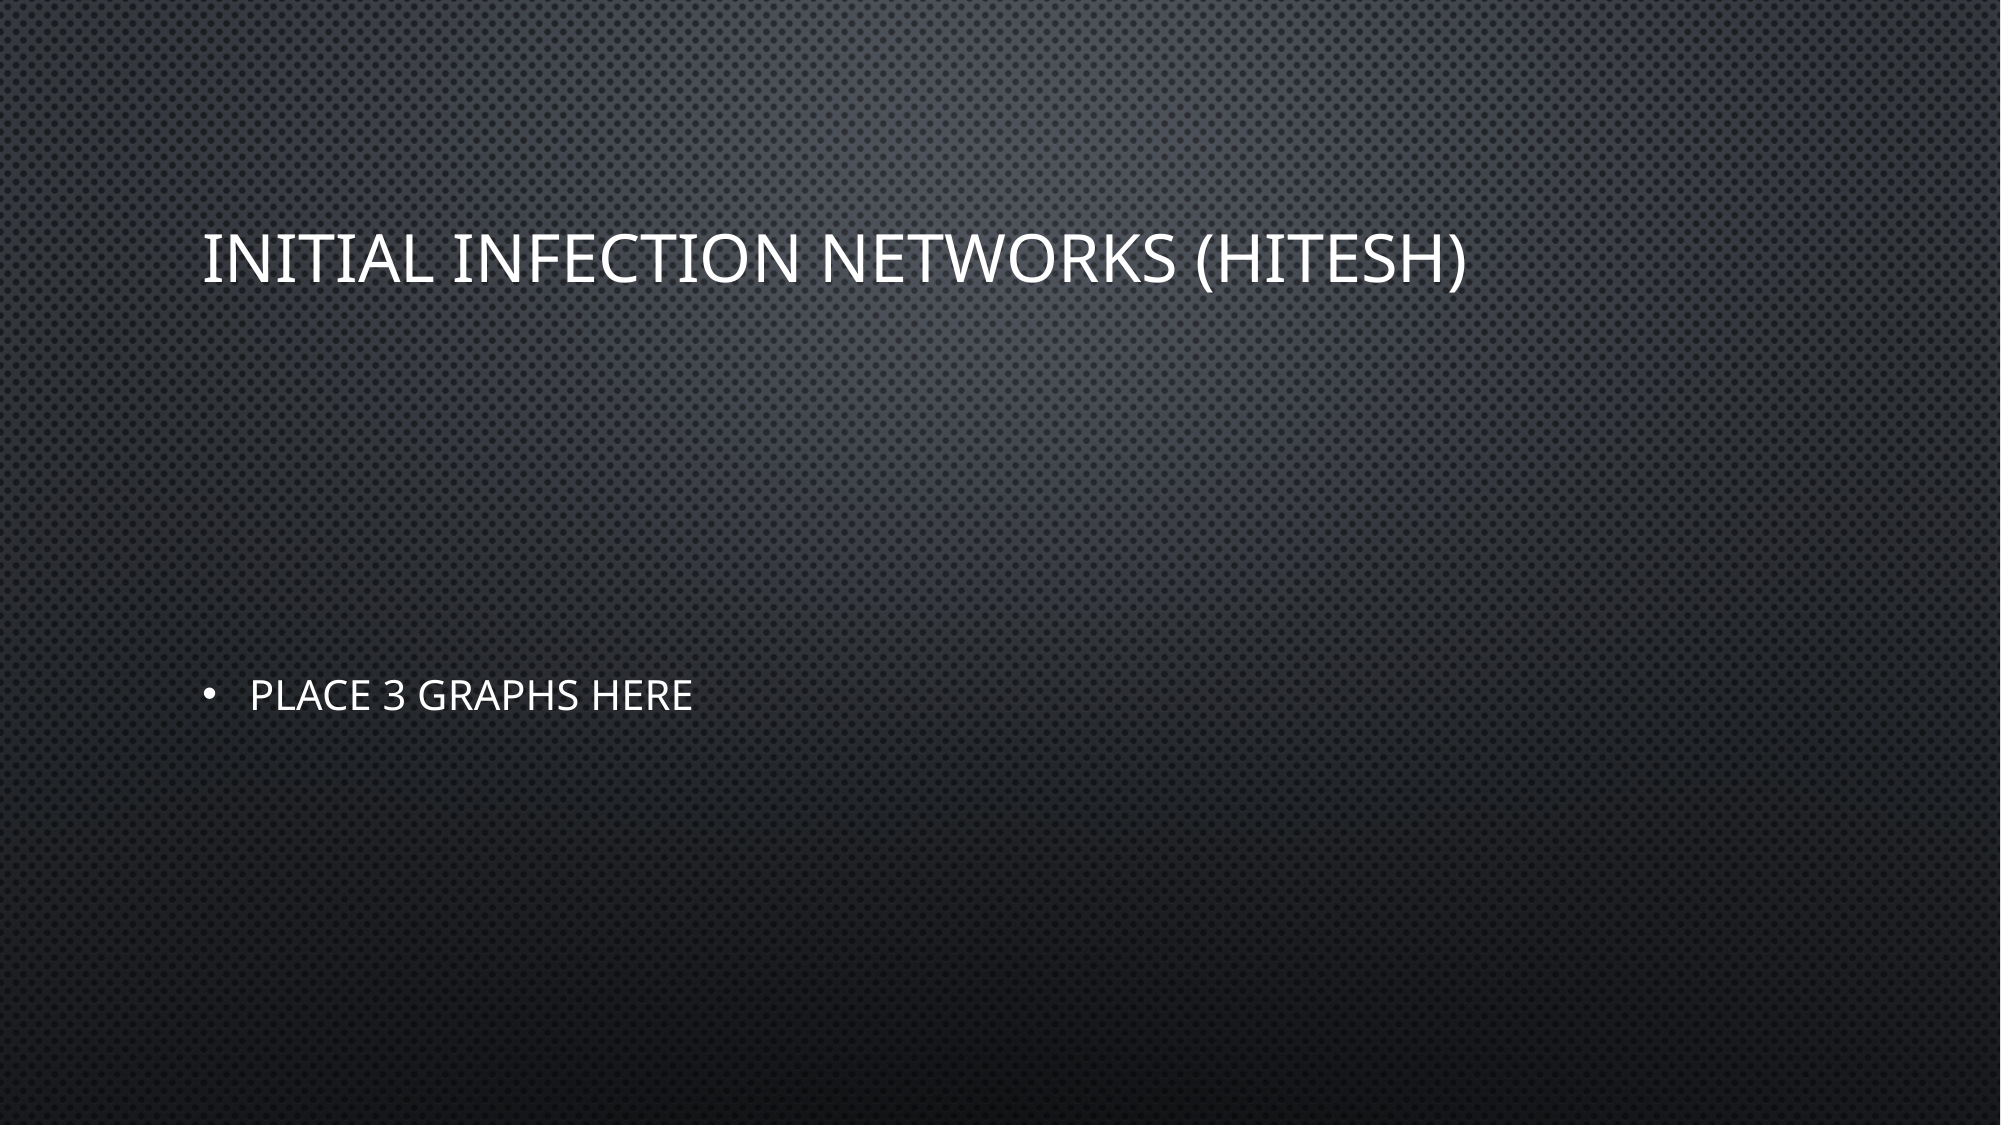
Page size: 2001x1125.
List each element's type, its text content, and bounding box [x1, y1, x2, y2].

title Initial Infection Networks (Hitesh) [187, 99, 1813, 413]
list Place 3 graphs here [187, 437, 1813, 950]
